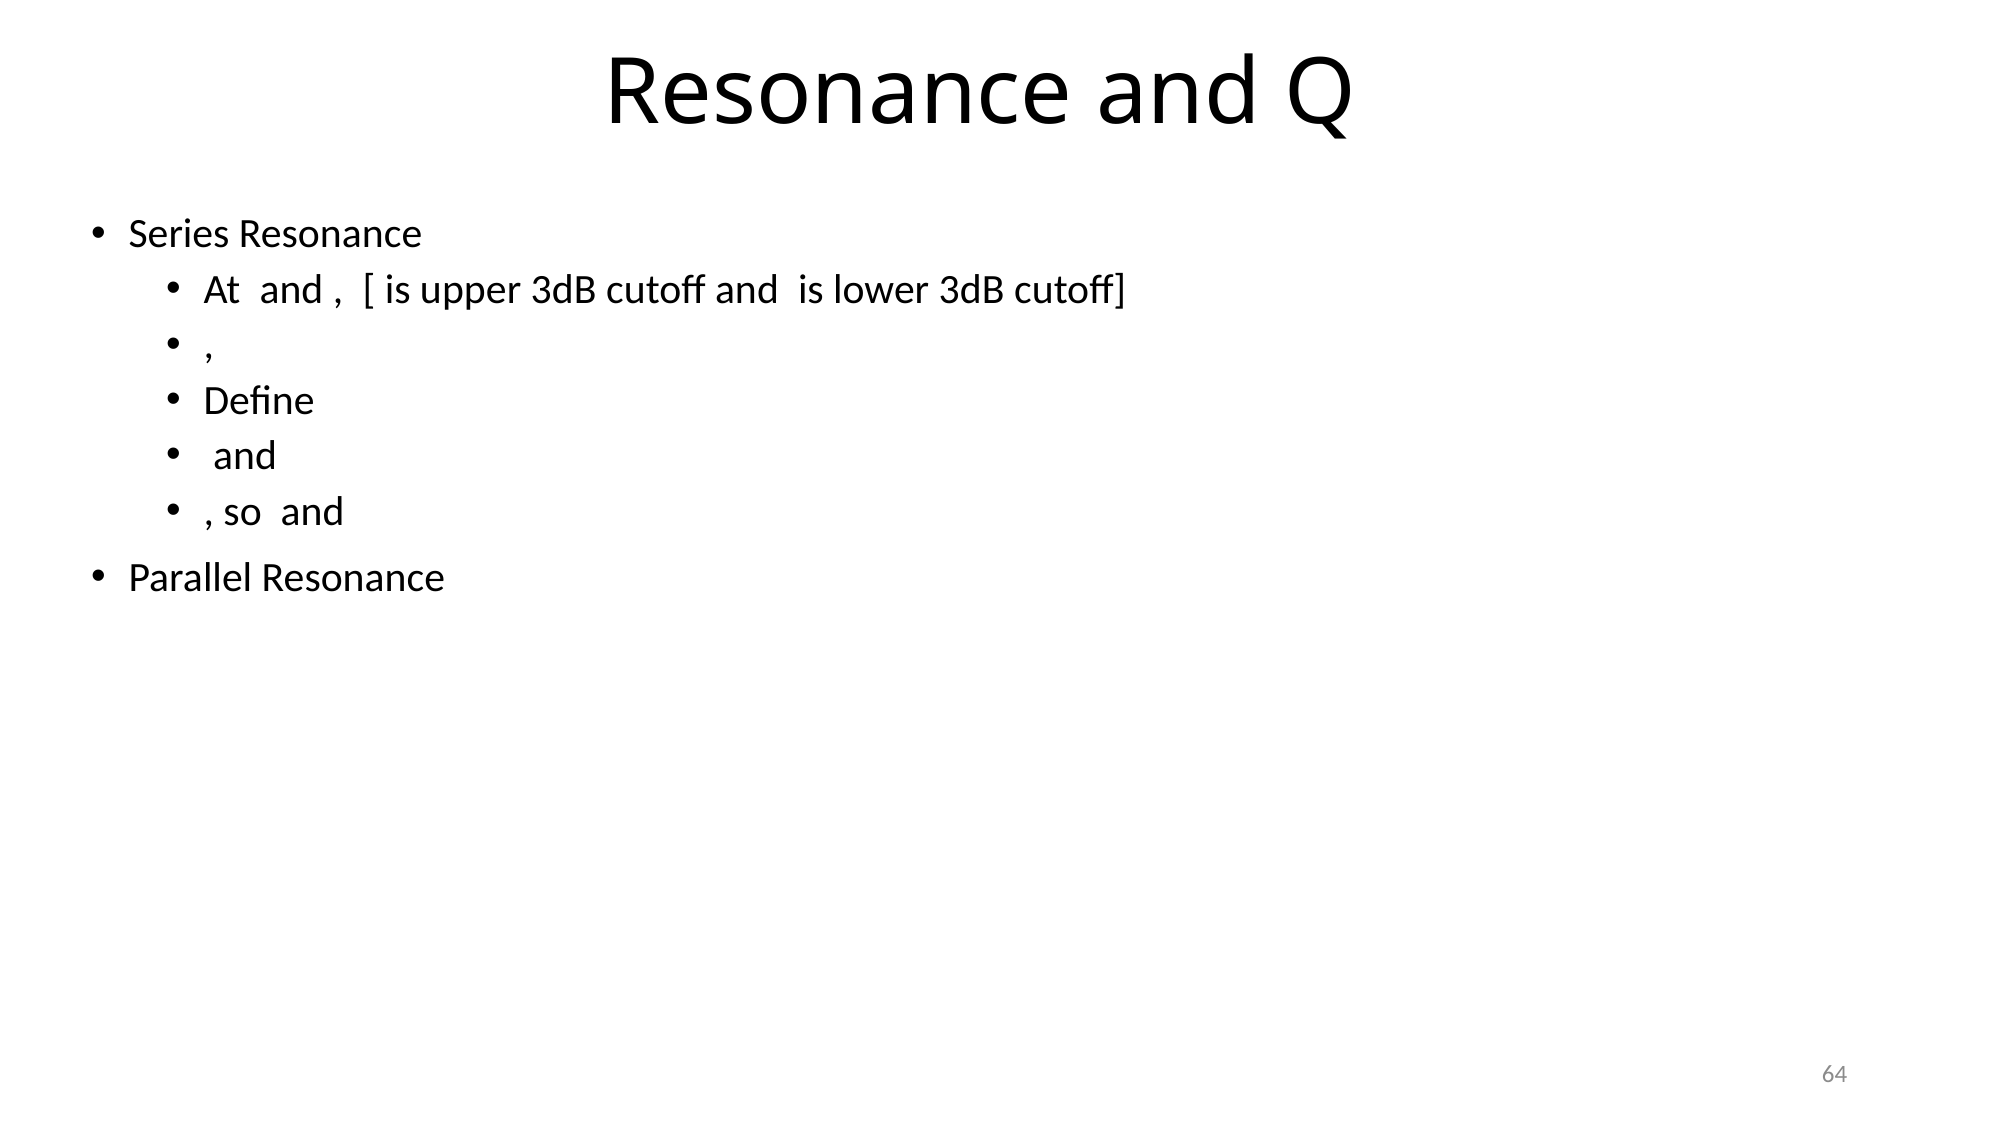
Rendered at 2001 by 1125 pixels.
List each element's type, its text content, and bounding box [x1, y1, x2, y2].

slide_number 64 [1412, 1042, 1863, 1103]
title Resonance and Q [117, 22, 1843, 165]
